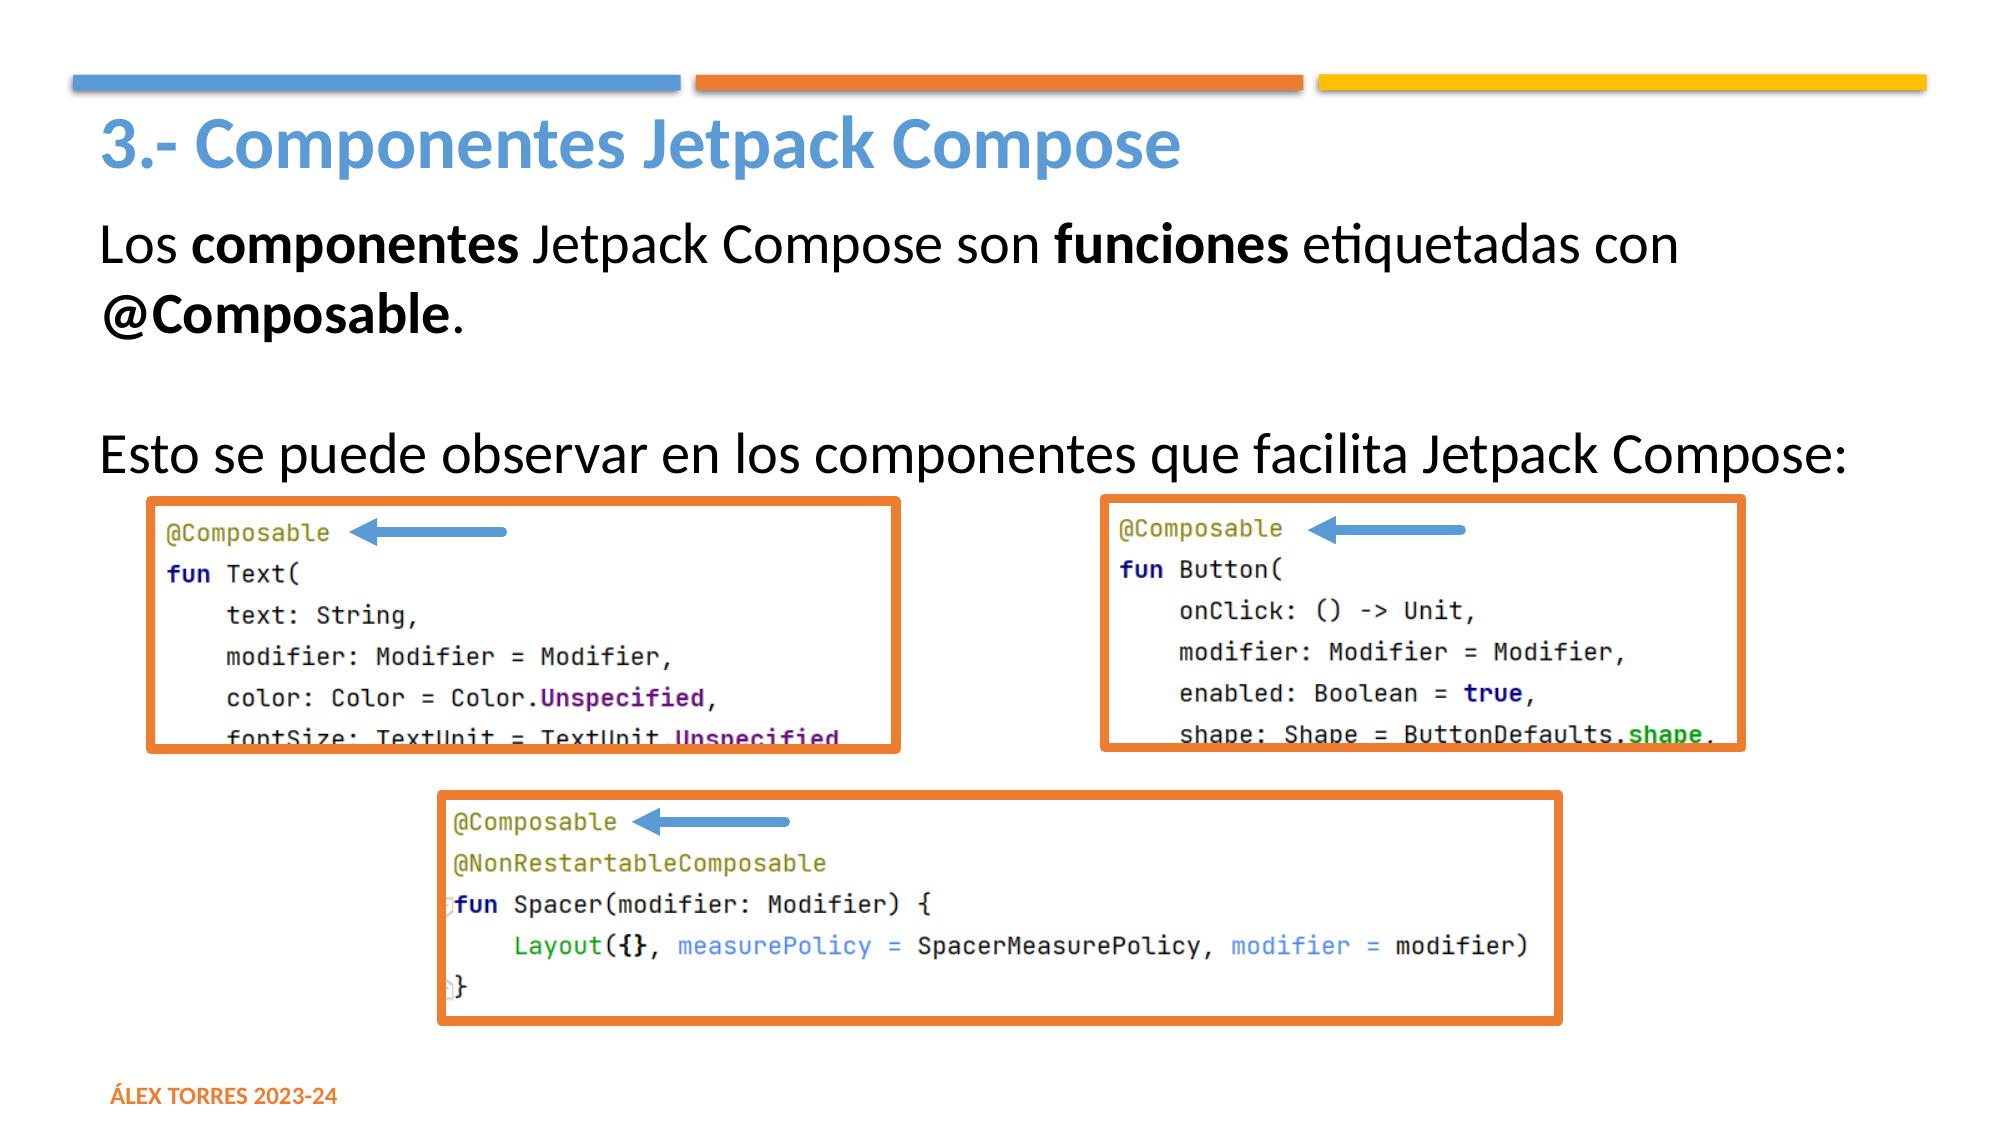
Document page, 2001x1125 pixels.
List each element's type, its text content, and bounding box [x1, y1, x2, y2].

picture [1108, 502, 1738, 744]
picture [154, 505, 892, 745]
text_box Los componentes Jetpack Compose son funciones etiquetadas con @Composable. Esto se puede observar en los componentes que facilita Jetpack Compose: [85, 190, 1915, 1074]
picture [445, 798, 1555, 1017]
text_box 3.- Componentes Jetpack Compose [85, 78, 1915, 188]
